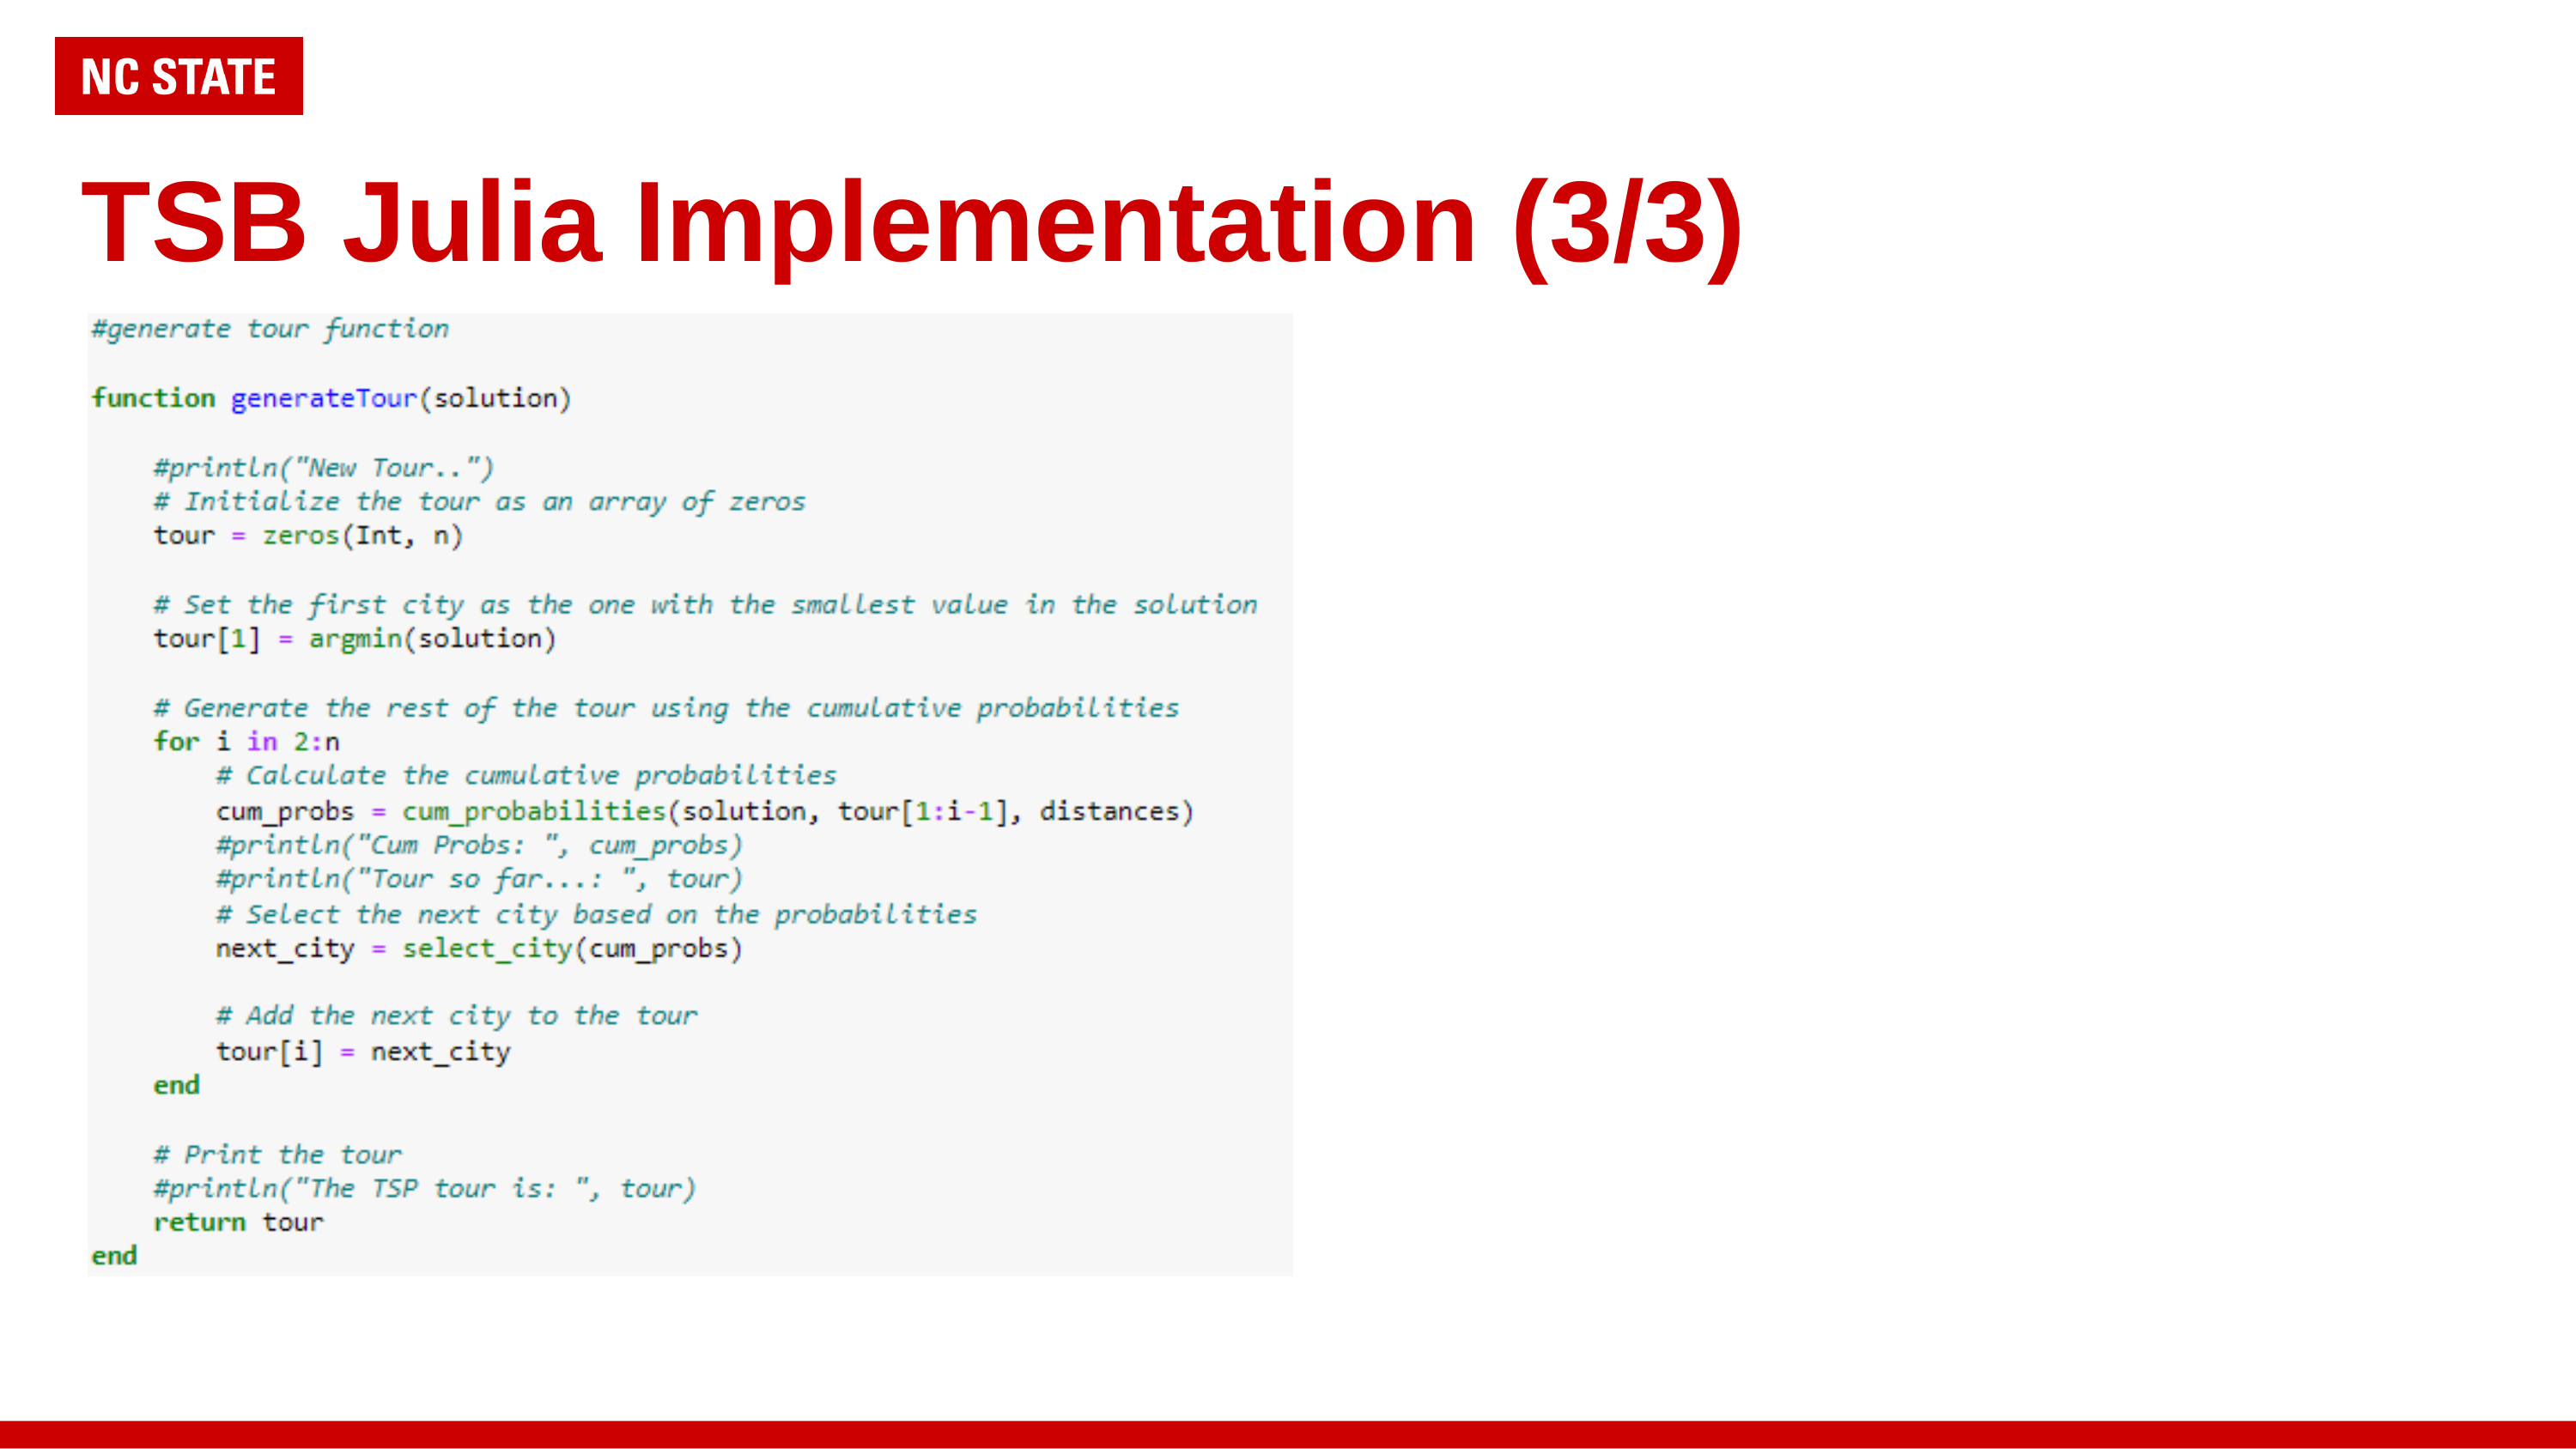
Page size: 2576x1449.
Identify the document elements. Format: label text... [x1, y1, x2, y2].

title TSB Julia Implementation (3/3) [55, 120, 2457, 298]
picture [55, 37, 303, 115]
picture [87, 313, 1293, 1276]
